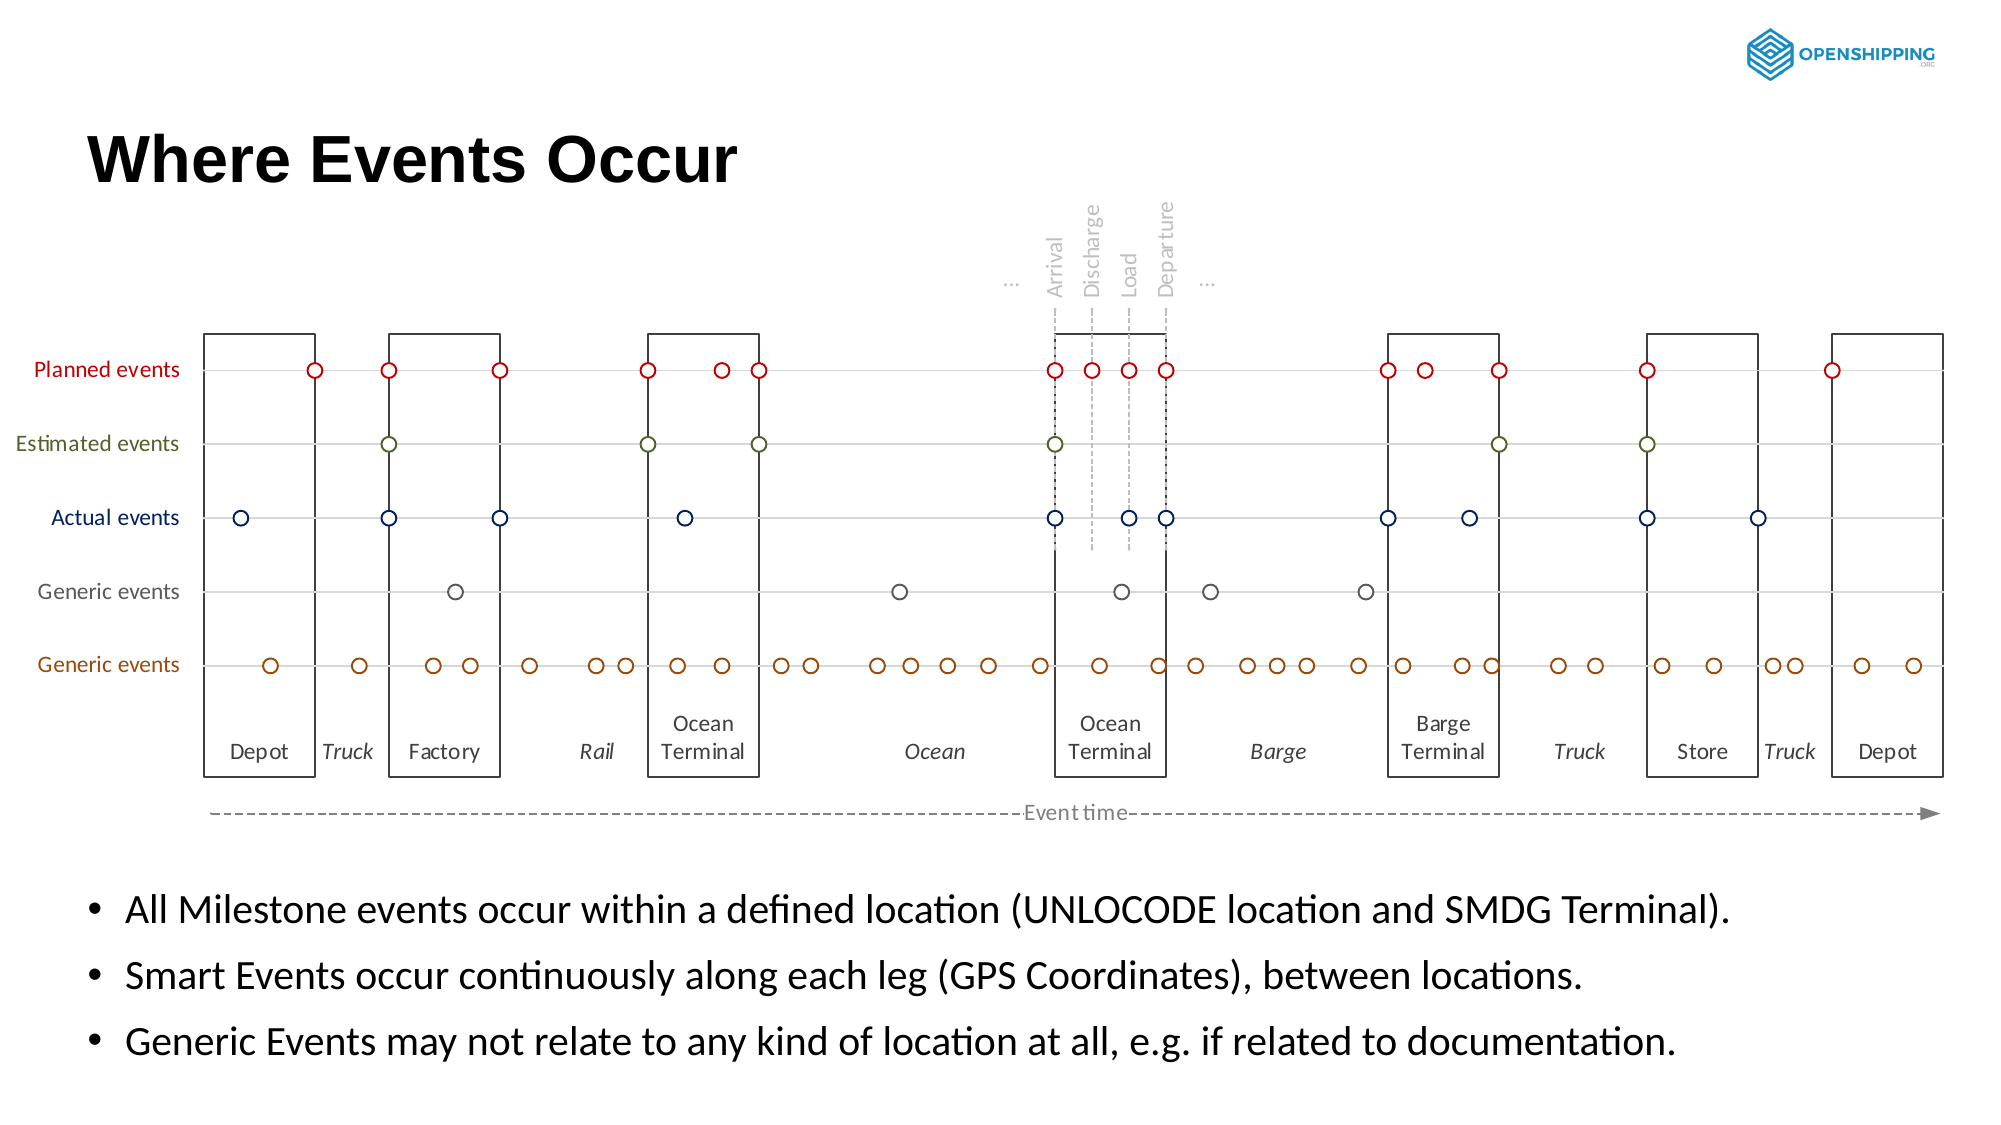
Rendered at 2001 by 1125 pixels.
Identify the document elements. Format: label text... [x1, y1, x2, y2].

title Where Events Occur [72, 67, 1931, 186]
picture [1747, 28, 1936, 81]
picture [1, 186, 1945, 839]
list All Milestone events occur within a defined location (UNLOCODE location and SMDG Terminal). Smart Events occur continuously along each leg (GPS Coordinates), between locations. Generic Events may not relate to any kind of location at all, e.g. if related to documentation. [72, 880, 1931, 1095]
